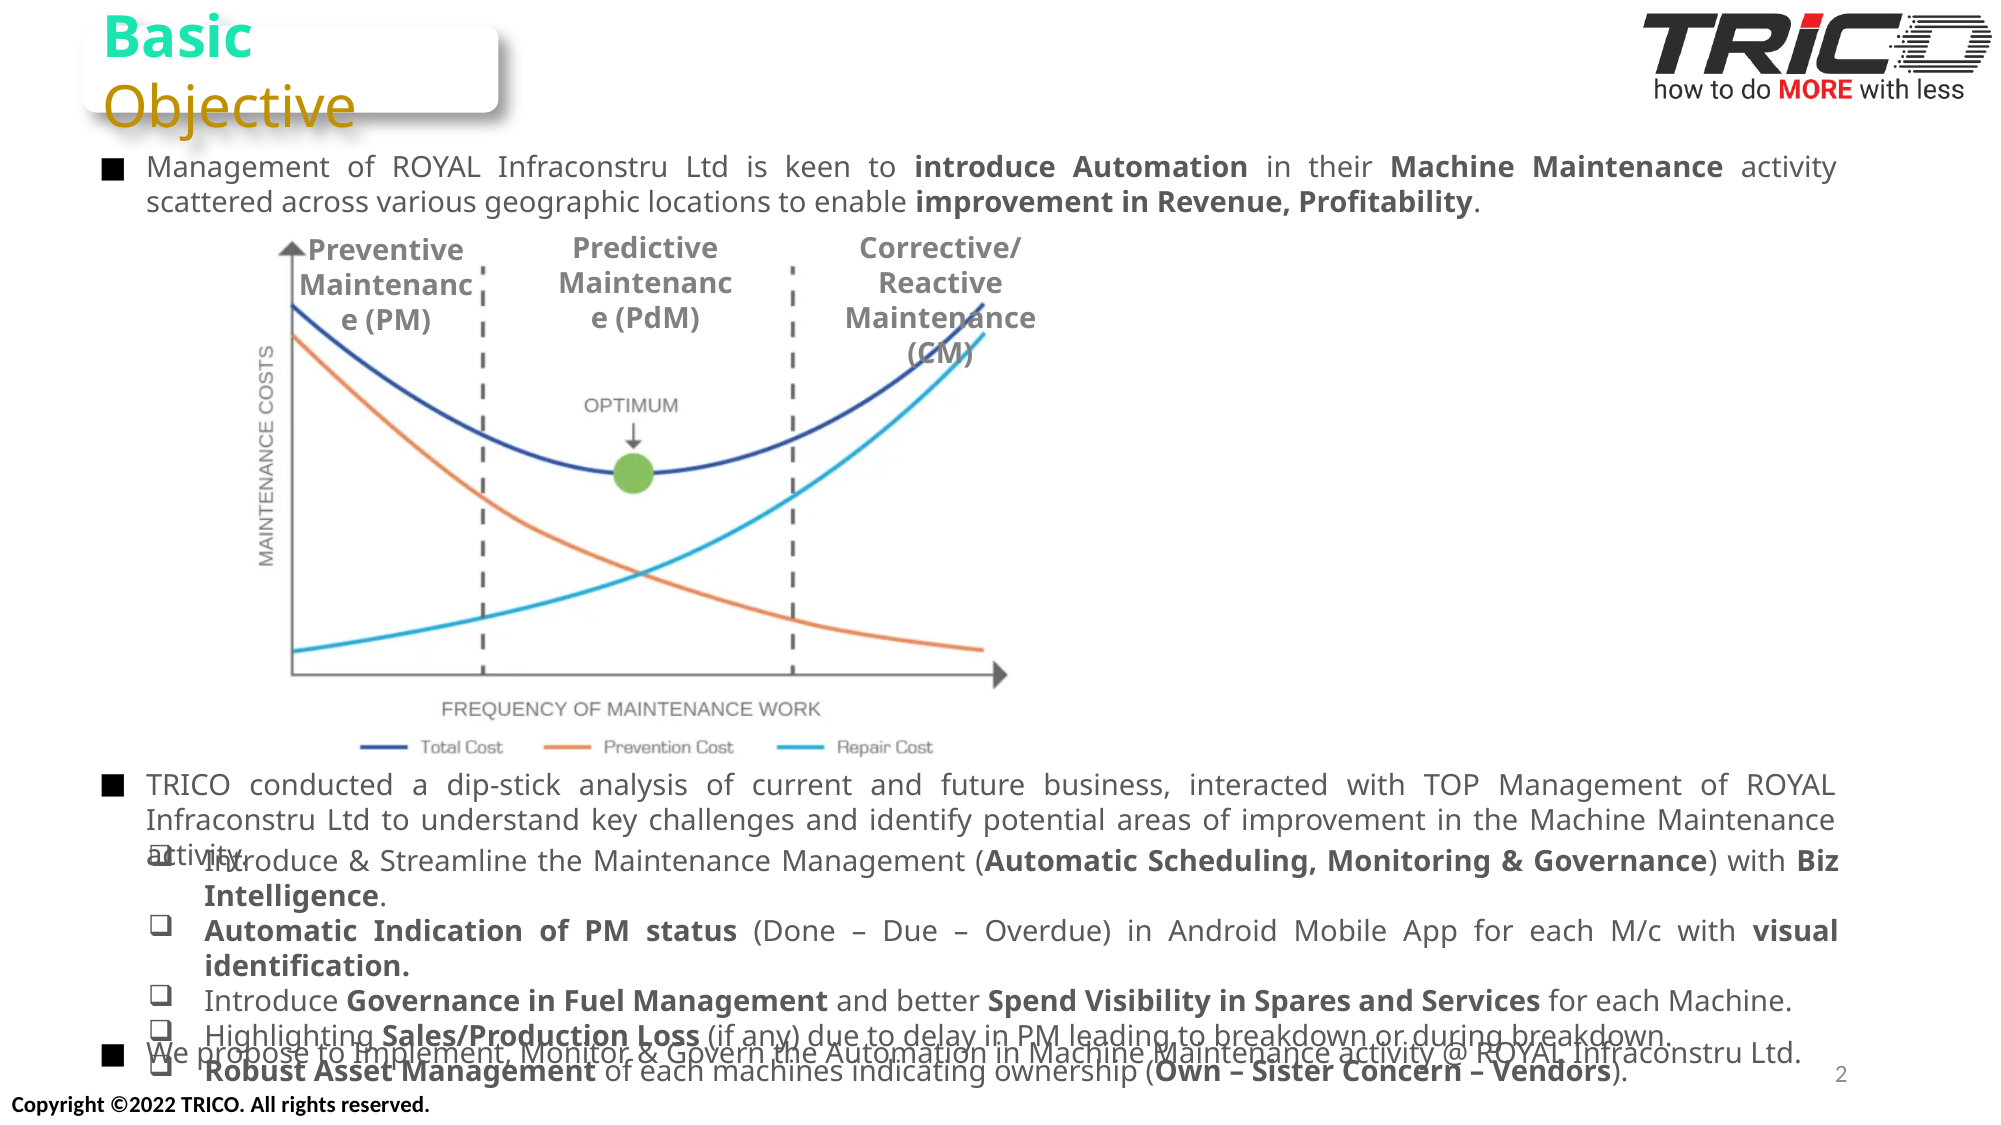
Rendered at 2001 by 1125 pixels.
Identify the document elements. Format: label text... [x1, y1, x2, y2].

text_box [201, 194, 1083, 791]
text_box ■ [84, 756, 135, 807]
text_box Management of ROYAL Infraconstru Ltd is keen to introduce Automation in their Machine Maintenance activity scattered across various geographic locations to enable improvement in Revenue, Profitability. [131, 140, 1853, 226]
picture [1640, 11, 1994, 100]
text_box ■ [84, 1027, 133, 1078]
text_box Introduce & Streamline the Maintenance Management (Automatic Scheduling, Monitoring & Governance) with Biz Intelligence. Automatic Indication of PM status (Done – Due – Overdue) in Android Mobile App for each M/c with visual identification. Introduce Governance in Fuel Management and better Spend Visibility in Spares and Services for each Machine. Highlighting Sales/Production Loss (if any) due to delay in PM leading to breakdown or during breakdown. Robust Asset Management of each machines indicating ownership (Own – Sister Concern – Vendors). [133, 834, 1855, 1095]
text_box Basic Objective [82, 25, 499, 113]
slide_number 2 [1412, 1042, 1863, 1103]
text_box Copyright ©2022 TRICO. All rights reserved. [0, 1079, 489, 1125]
text_box TRICO conducted a dip-stick analysis of current and future business, interacted with TOP Management of ROYAL Infraconstru Ltd to understand key challenges and identify potential areas of improvement in the Machine Maintenance activity. [131, 758, 1853, 879]
text_box ■ [84, 140, 135, 191]
